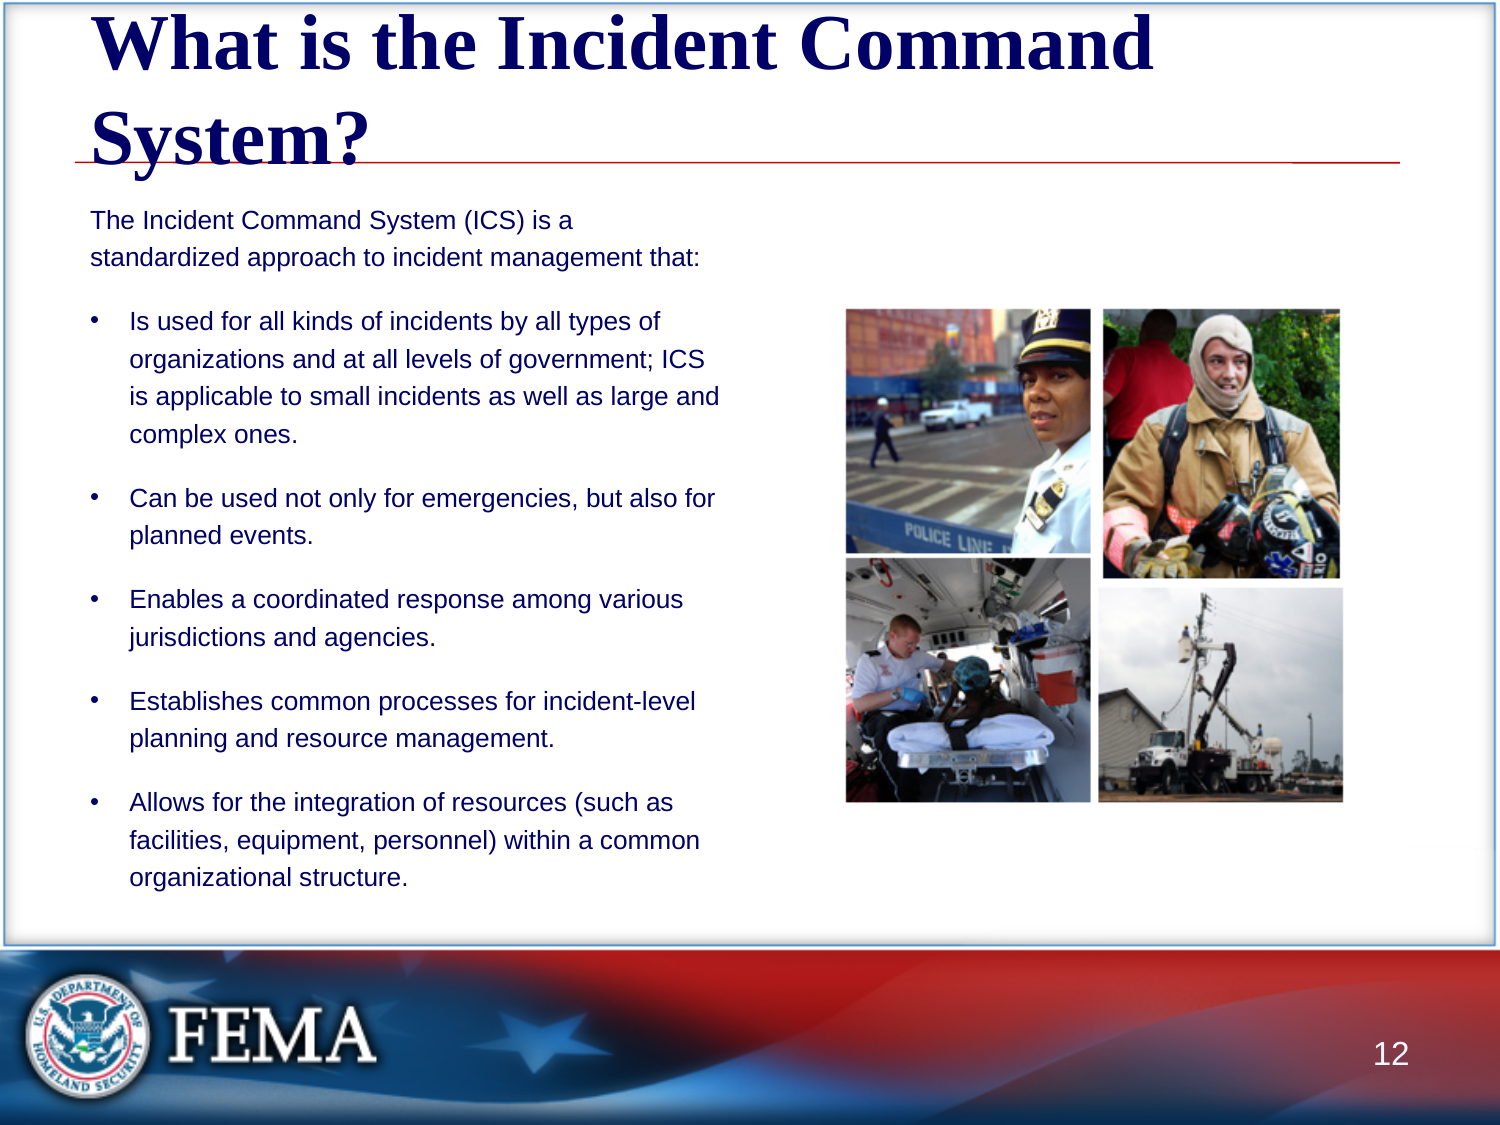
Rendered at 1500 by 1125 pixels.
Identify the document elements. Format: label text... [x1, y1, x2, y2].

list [840, 303, 1348, 812]
slide_number 12 [1074, 1024, 1425, 1103]
picture [0, 0, 1500, 1125]
list The Incident Command System (ICS) is a standardized approach to incident management that: Is used for all kinds of incidents by all types of organizations and at all levels of government; ICS is applicable to small incidents as well as large and complex ones. Can be used not only for emergencies, but also for planned events. Enables a coordinated response among various jurisdictions and agencies. Establishes common processes for incident-level planning and resource management. Allows for the integration of resources (such as facilities, equipment, personnel) within a common organizational structure. [75, 189, 737, 927]
title What is the Incident Command System? [75, 32, 1425, 138]
